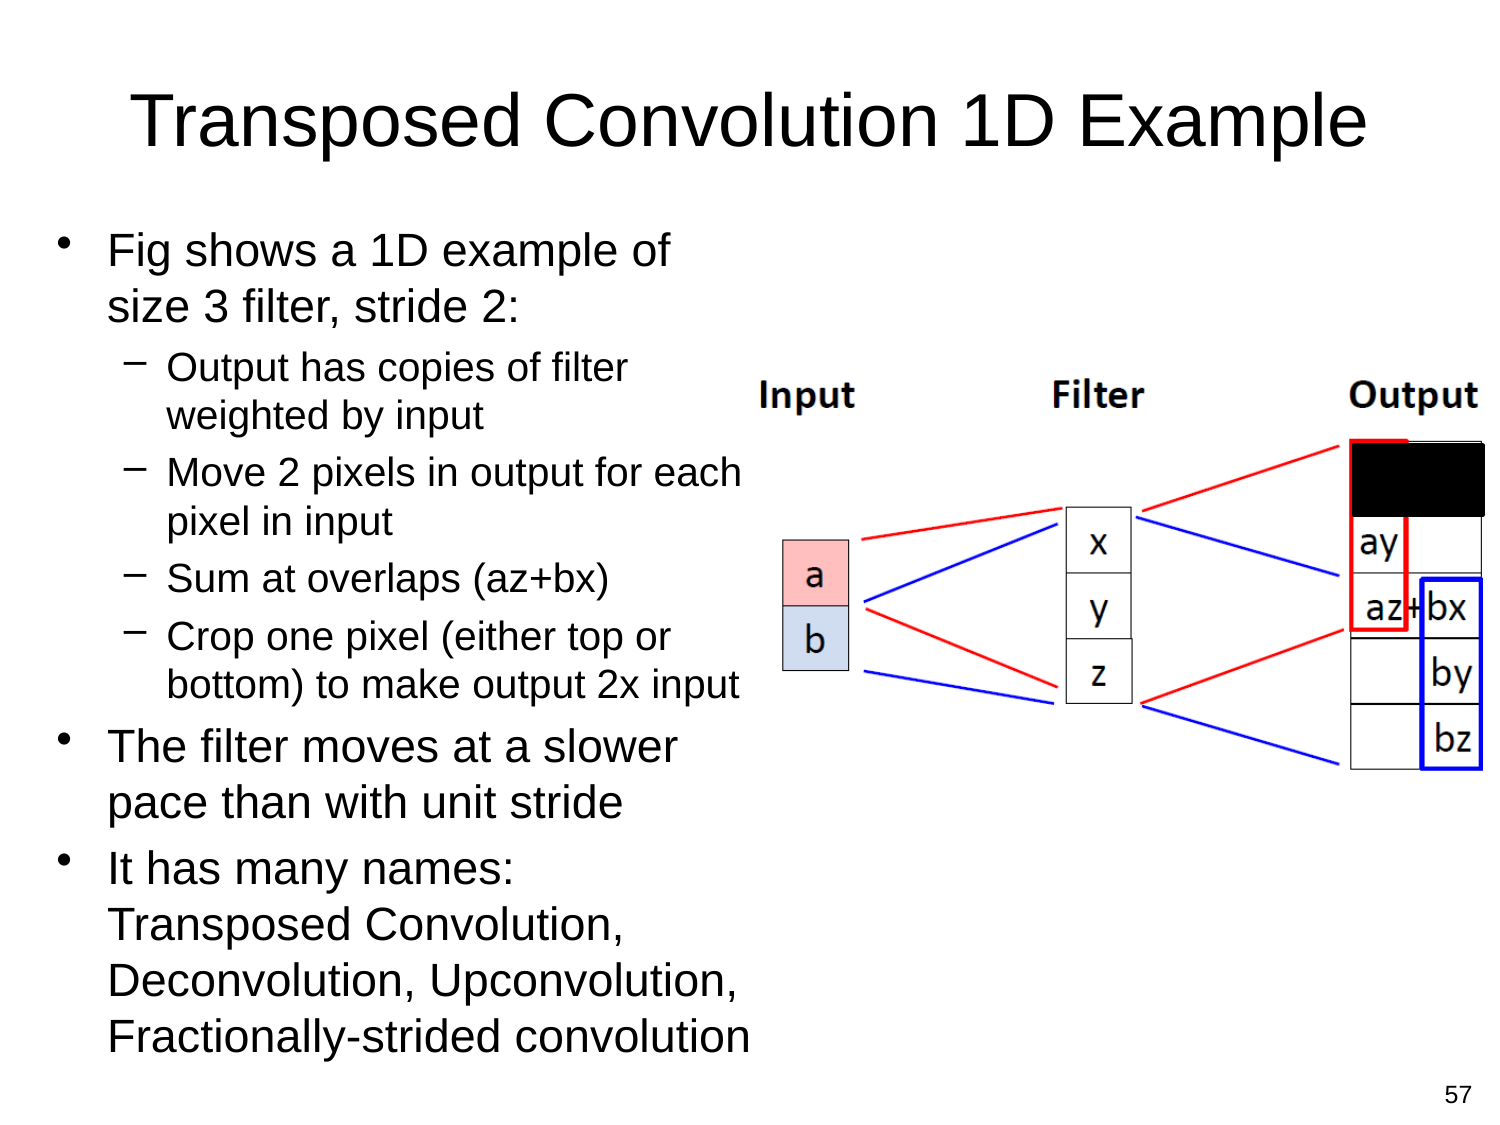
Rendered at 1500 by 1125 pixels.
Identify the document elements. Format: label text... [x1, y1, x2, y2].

slide_number 57 [1137, 1070, 1488, 1112]
picture [760, 373, 1483, 775]
title Transposed Convolution 1D Example [74, 44, 1426, 188]
list Fig shows a 1D example of size 3 filter, stride 2: Output has copies of filter weighted by input Move 2 pixels in output for each pixel in input Sum at overlaps (az+bx) Crop one pixel (either top or bottom) to make output 2x input The filter moves at a slower pace than with unit stride It has many names: Transposed Convolution, Deconvolution, Upconvolution, Fractionally-strided convolution [41, 212, 774, 1125]
